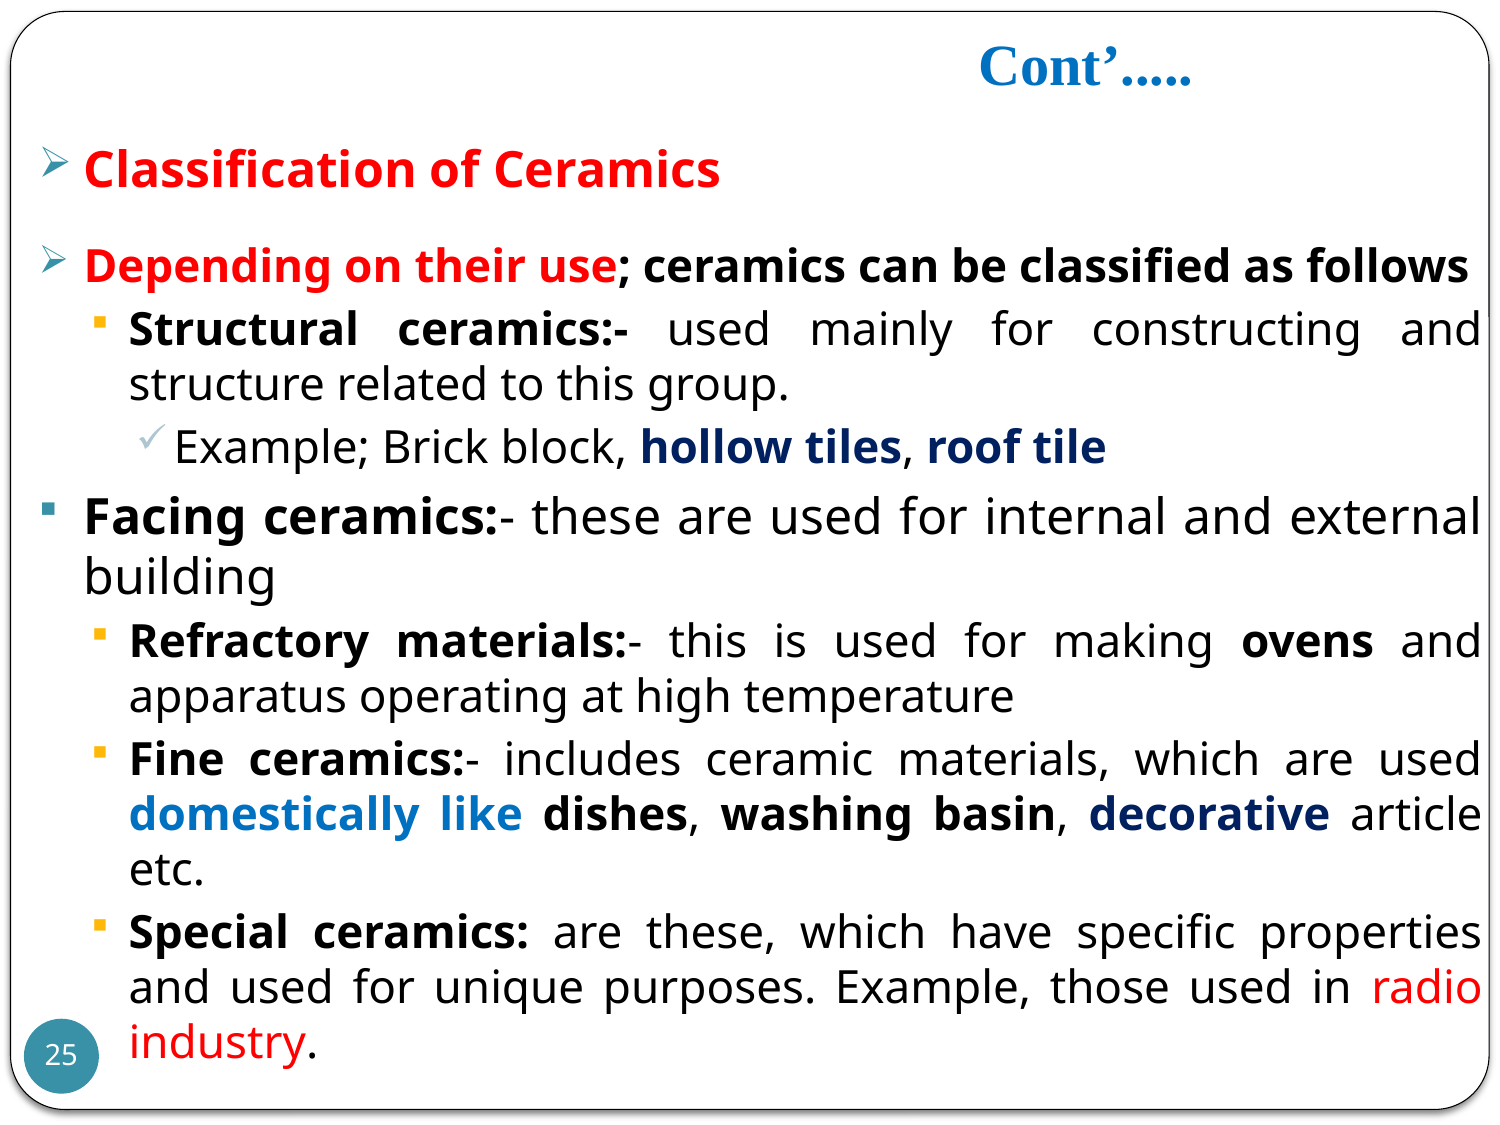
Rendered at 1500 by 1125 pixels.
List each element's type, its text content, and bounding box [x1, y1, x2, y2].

title Cont’..... [37, 12, 1475, 99]
list Classification of Ceramics Depending on their use; ceramics can be classified as follows Structural ceramics:- used mainly for constructing and structure related to this group. Example; Brick block, hollow tiles, roof tile Facing ceramics:- these are used for internal and external building Refractory materials:- this is used for making ovens and apparatus operating at high temperature Fine ceramics:- includes ceramic materials, which are used domestically like dishes, washing basin, decorative article etc. Special ceramics: are these, which have specific properties and used for unique purposes. Example, those used in radio industry. [23, 99, 1498, 1094]
